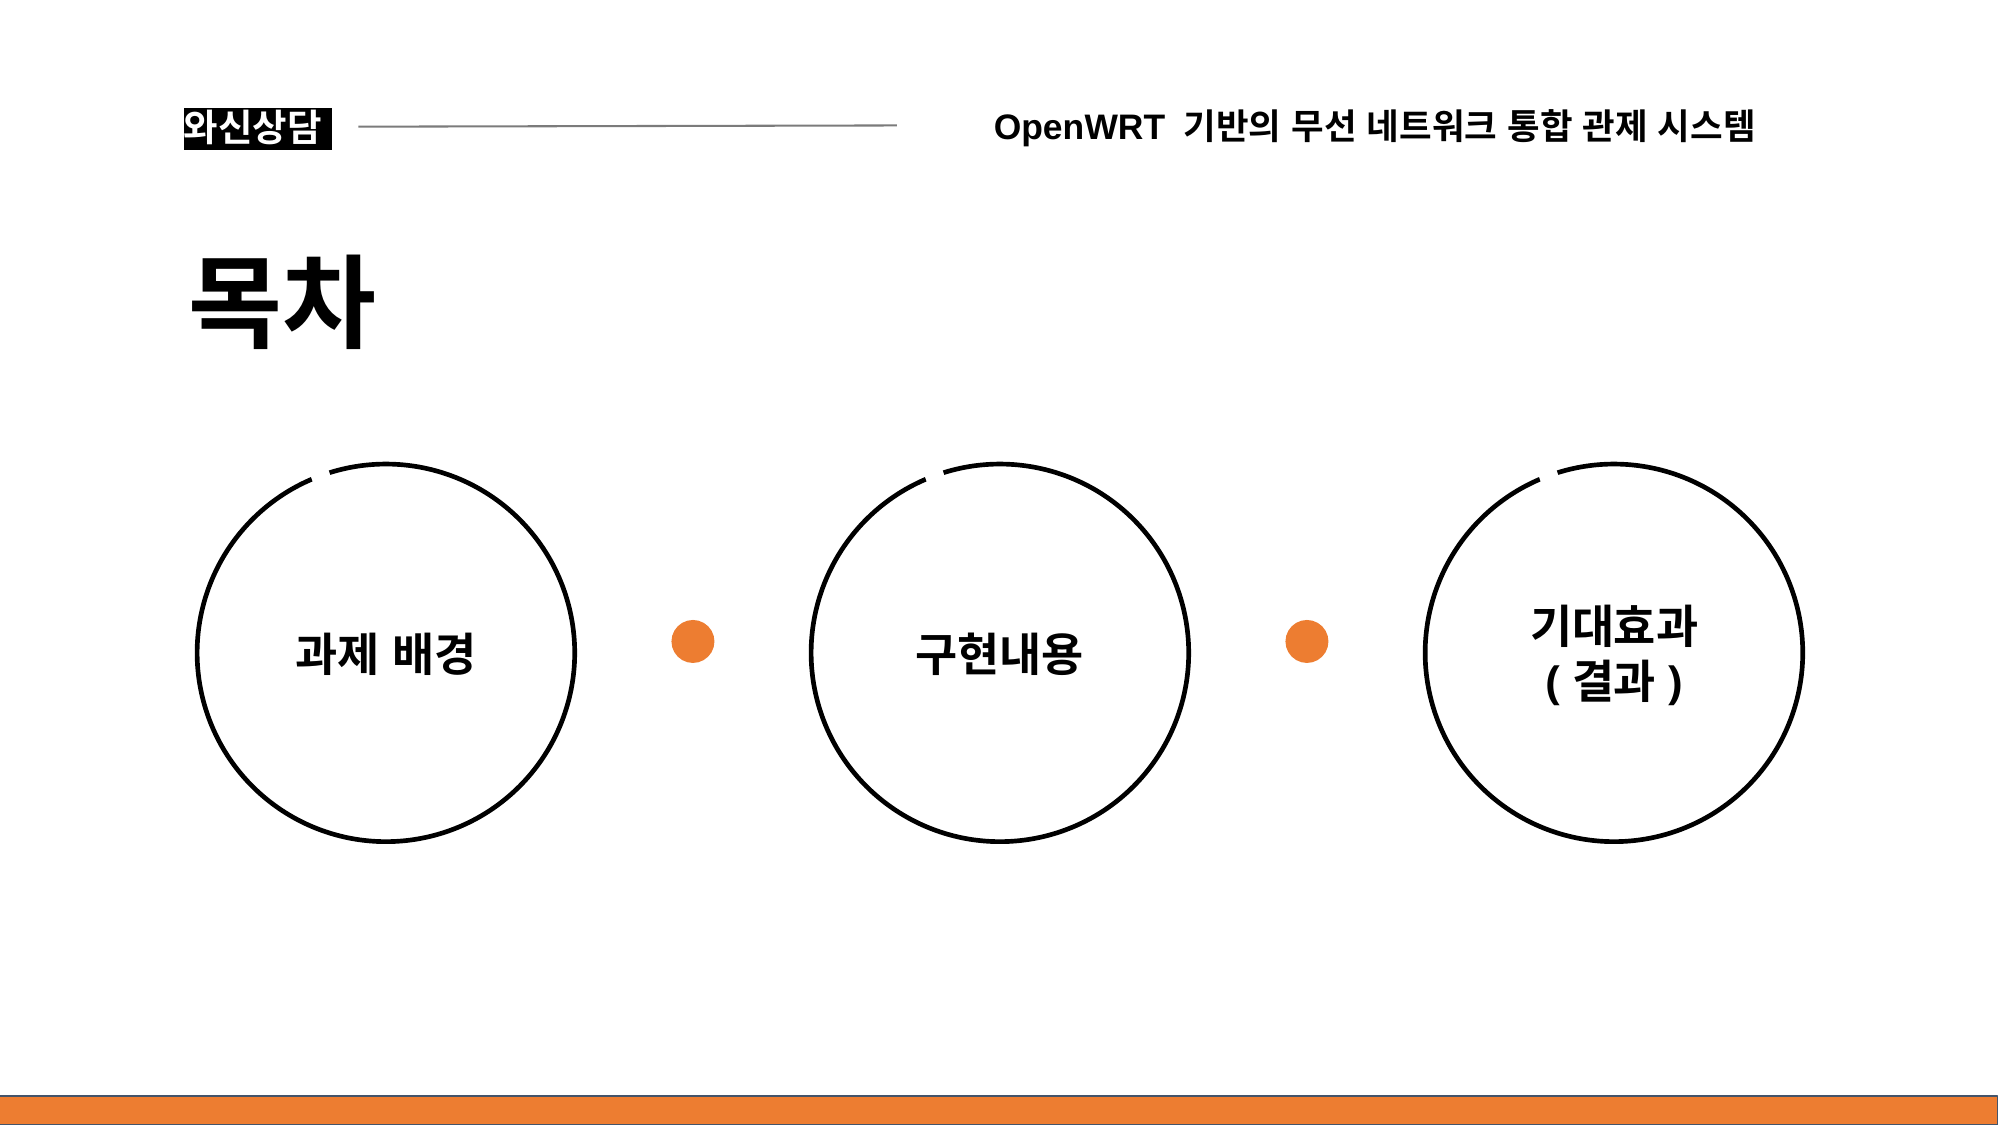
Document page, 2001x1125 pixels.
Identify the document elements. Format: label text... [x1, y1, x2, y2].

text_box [810, 440, 1189, 842]
text_box [0, 1096, 1998, 1125]
text_box 와신상담 [157, 96, 359, 157]
text_box [671, 619, 715, 663]
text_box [1424, 440, 1803, 842]
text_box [196, 440, 575, 842]
text_box OpenWRT 기반의 무선 네트워크 통합 관제 시스템 [897, 96, 1852, 155]
text_box [1285, 619, 1329, 663]
text_box 목차 [145, 234, 420, 365]
